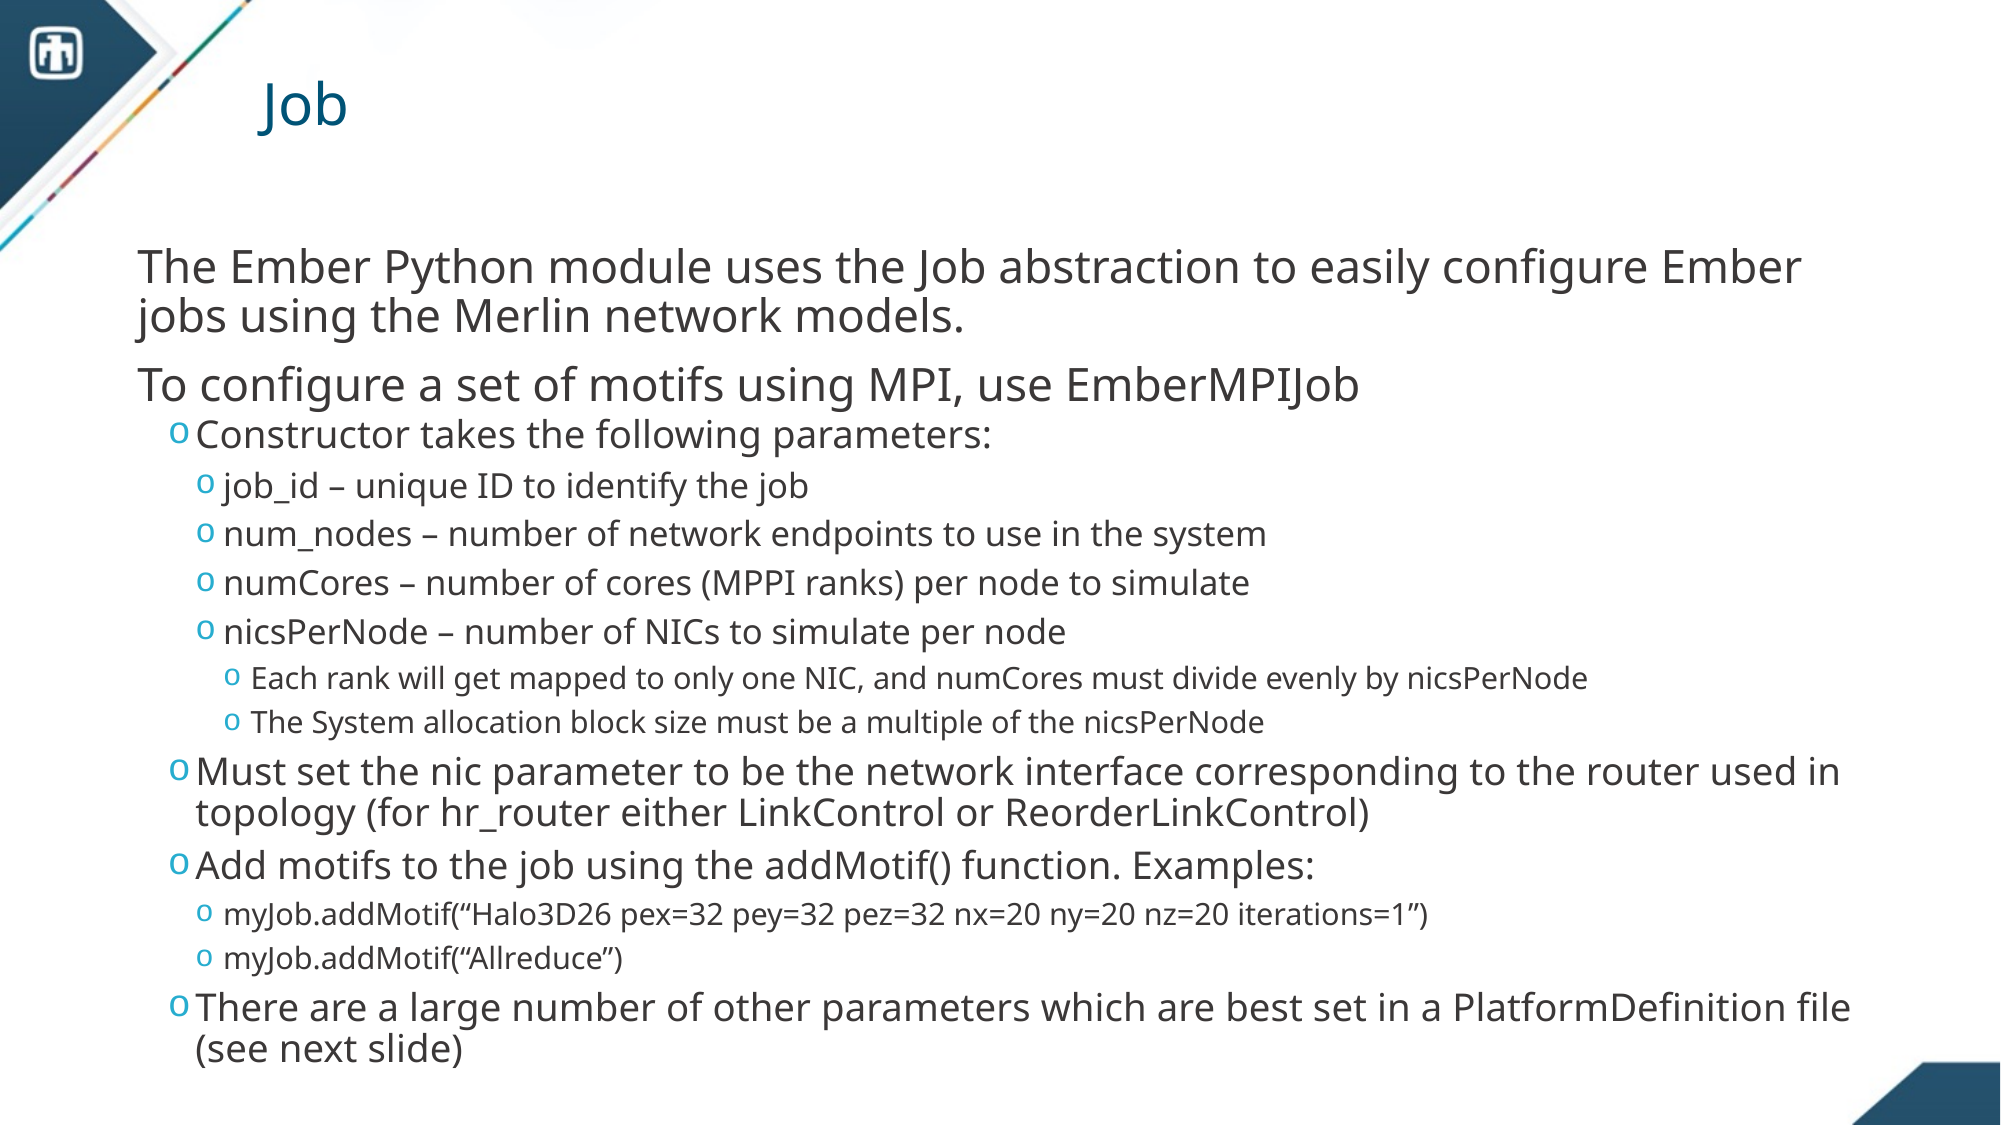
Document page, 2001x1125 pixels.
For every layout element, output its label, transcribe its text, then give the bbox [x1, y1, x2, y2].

picture [0, 0, 2001, 1125]
title Job [262, 42, 1919, 170]
list The Ember Python module uses the Job abstraction to easily configure Ember jobs using the Merlin network models. To configure a set of motifs using MPI, use EmberMPIJob Constructor takes the following parameters: job_id – unique ID to identify the job num_nodes – number of network endpoints to use in the system numCores – number of cores (MPPI ranks) per node to simulate nicsPerNode – number of NICs to simulate per node Each rank will get mapped to only one NIC, and numCores must divide evenly by nicsPerNode The System allocation block size must be a multiple of the nicsPerNode Must set the nic parameter to be the network interface corresponding to the router used in topology (for hr_router either LinkControl or ReorderLinkControl) Add motifs to the job using the addMotif() function. Examples: myJob.addMotif(“Halo3D26 pex=32 pey=32 pez=32 nx=20 ny=20 nz=20 iterations=1”) myJob.addMotif(“Allreduce”) There are a large number of other parameters which are best set in a PlatformDefinition file (see next slide) [137, 236, 1863, 1083]
